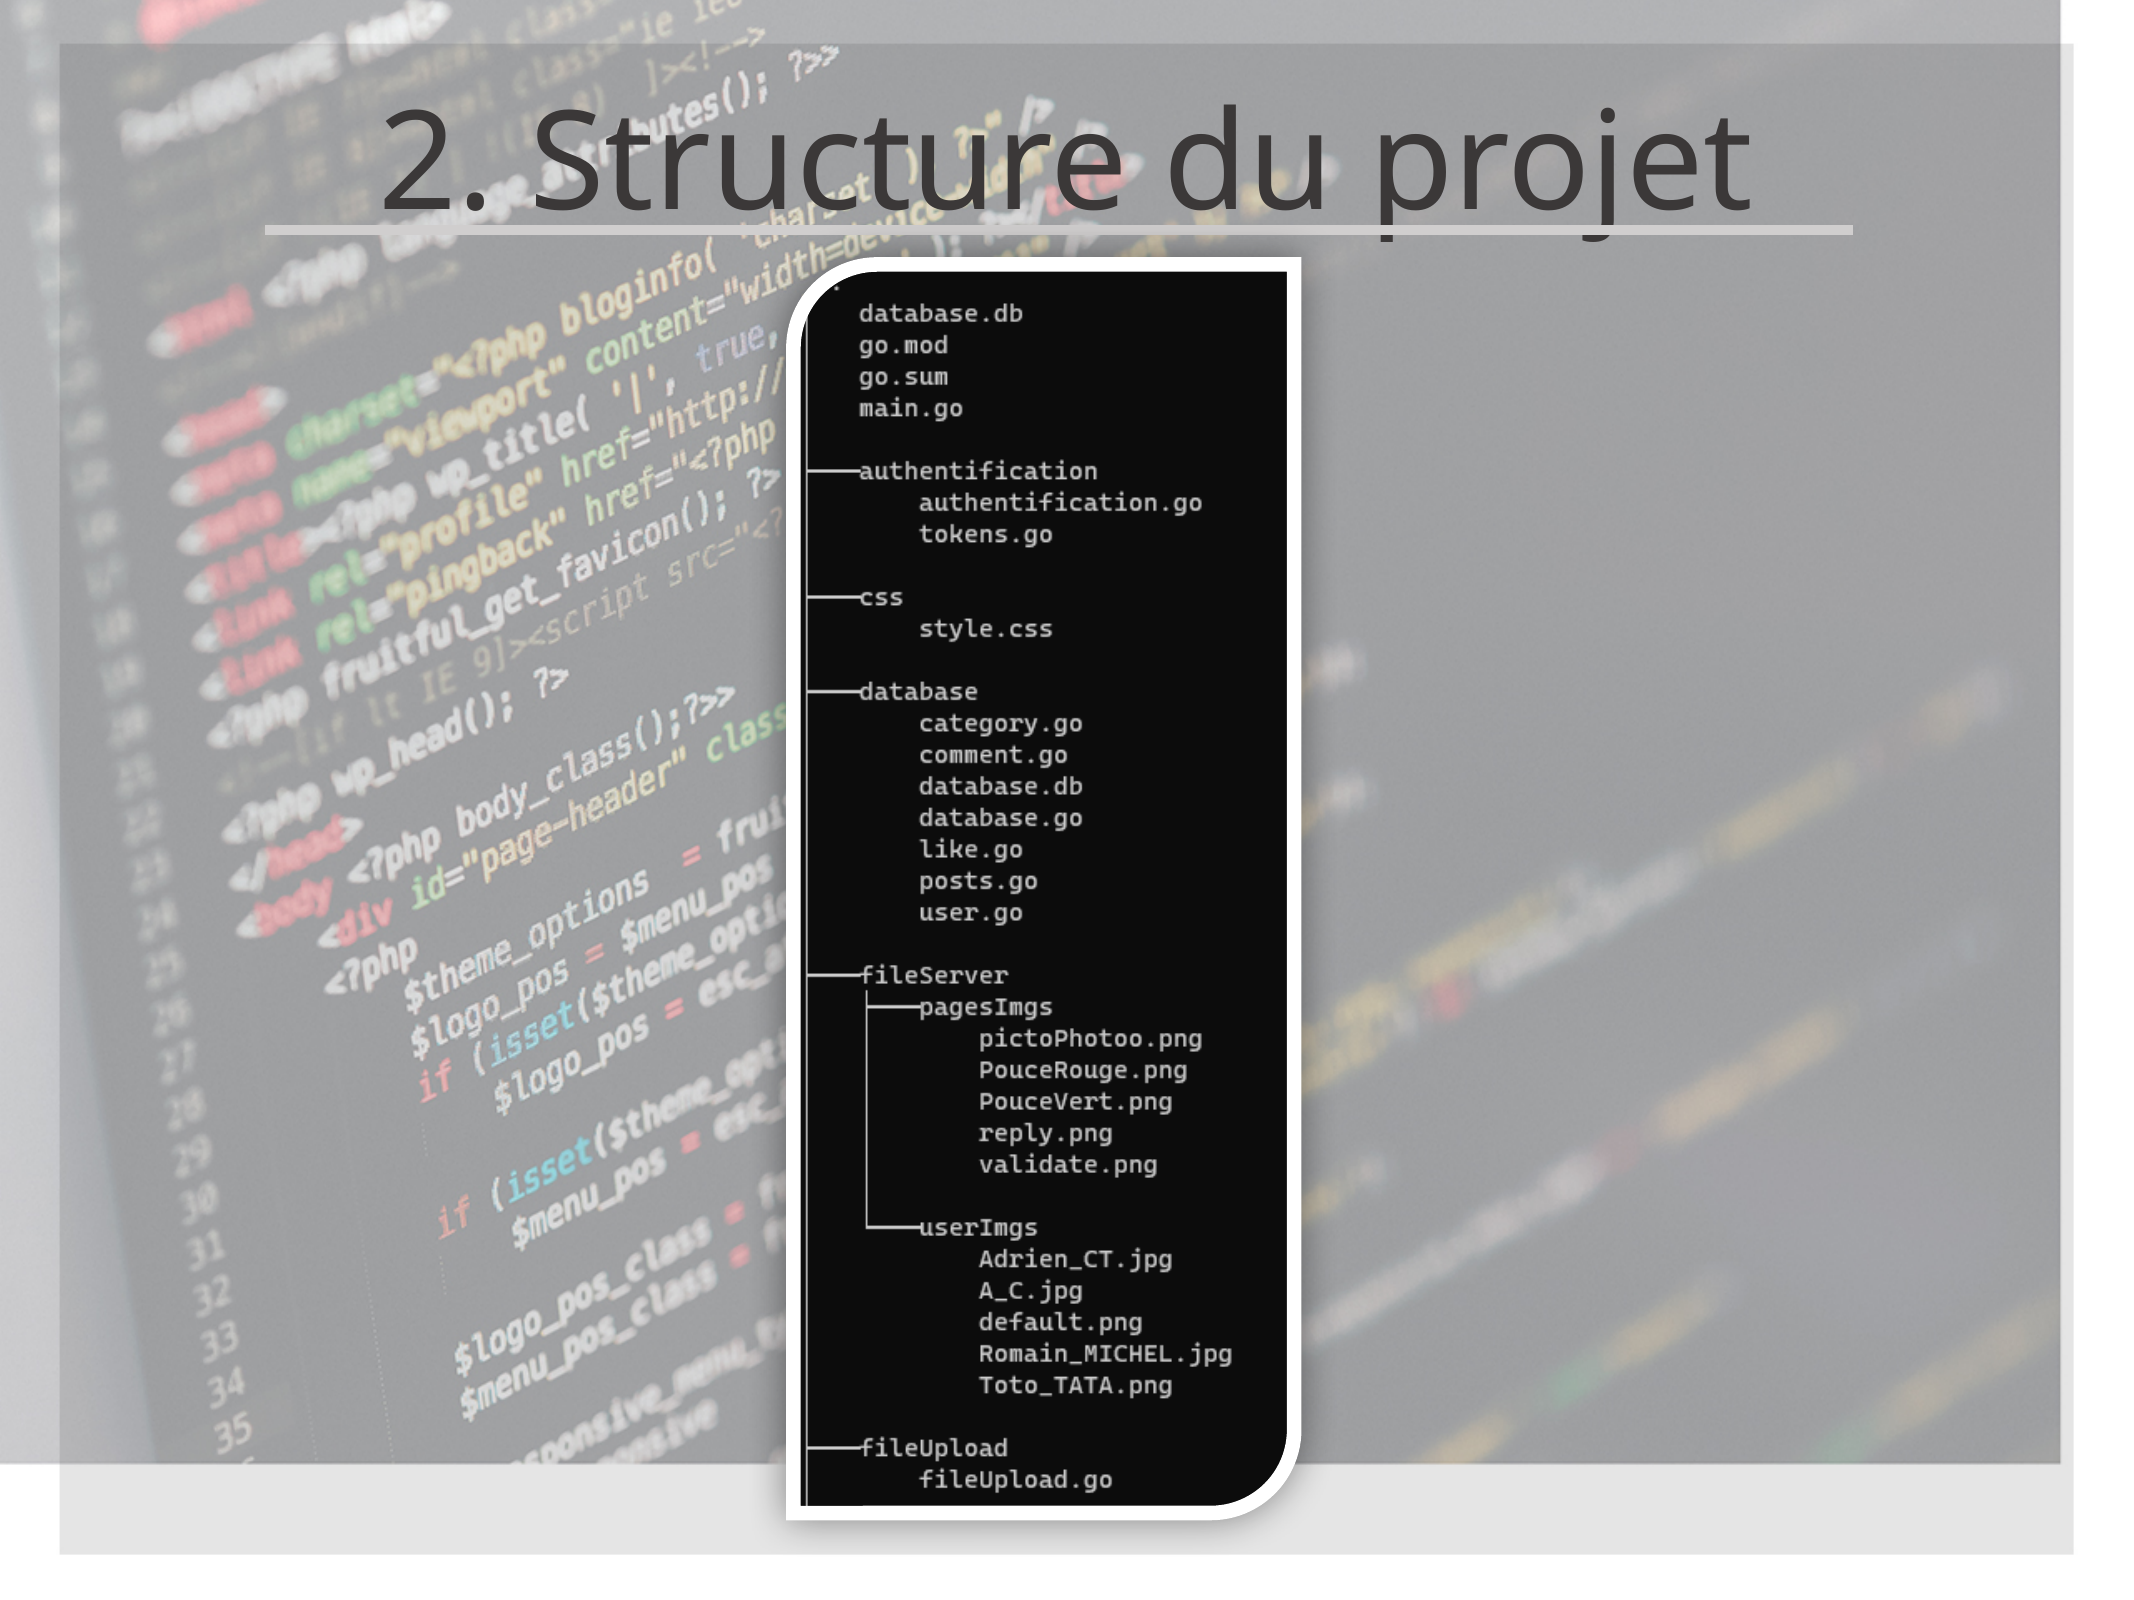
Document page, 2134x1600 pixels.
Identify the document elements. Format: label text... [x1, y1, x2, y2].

text_box 2. Structure du projet [76, 64, 2057, 245]
picture [0, 0, 2134, 1600]
